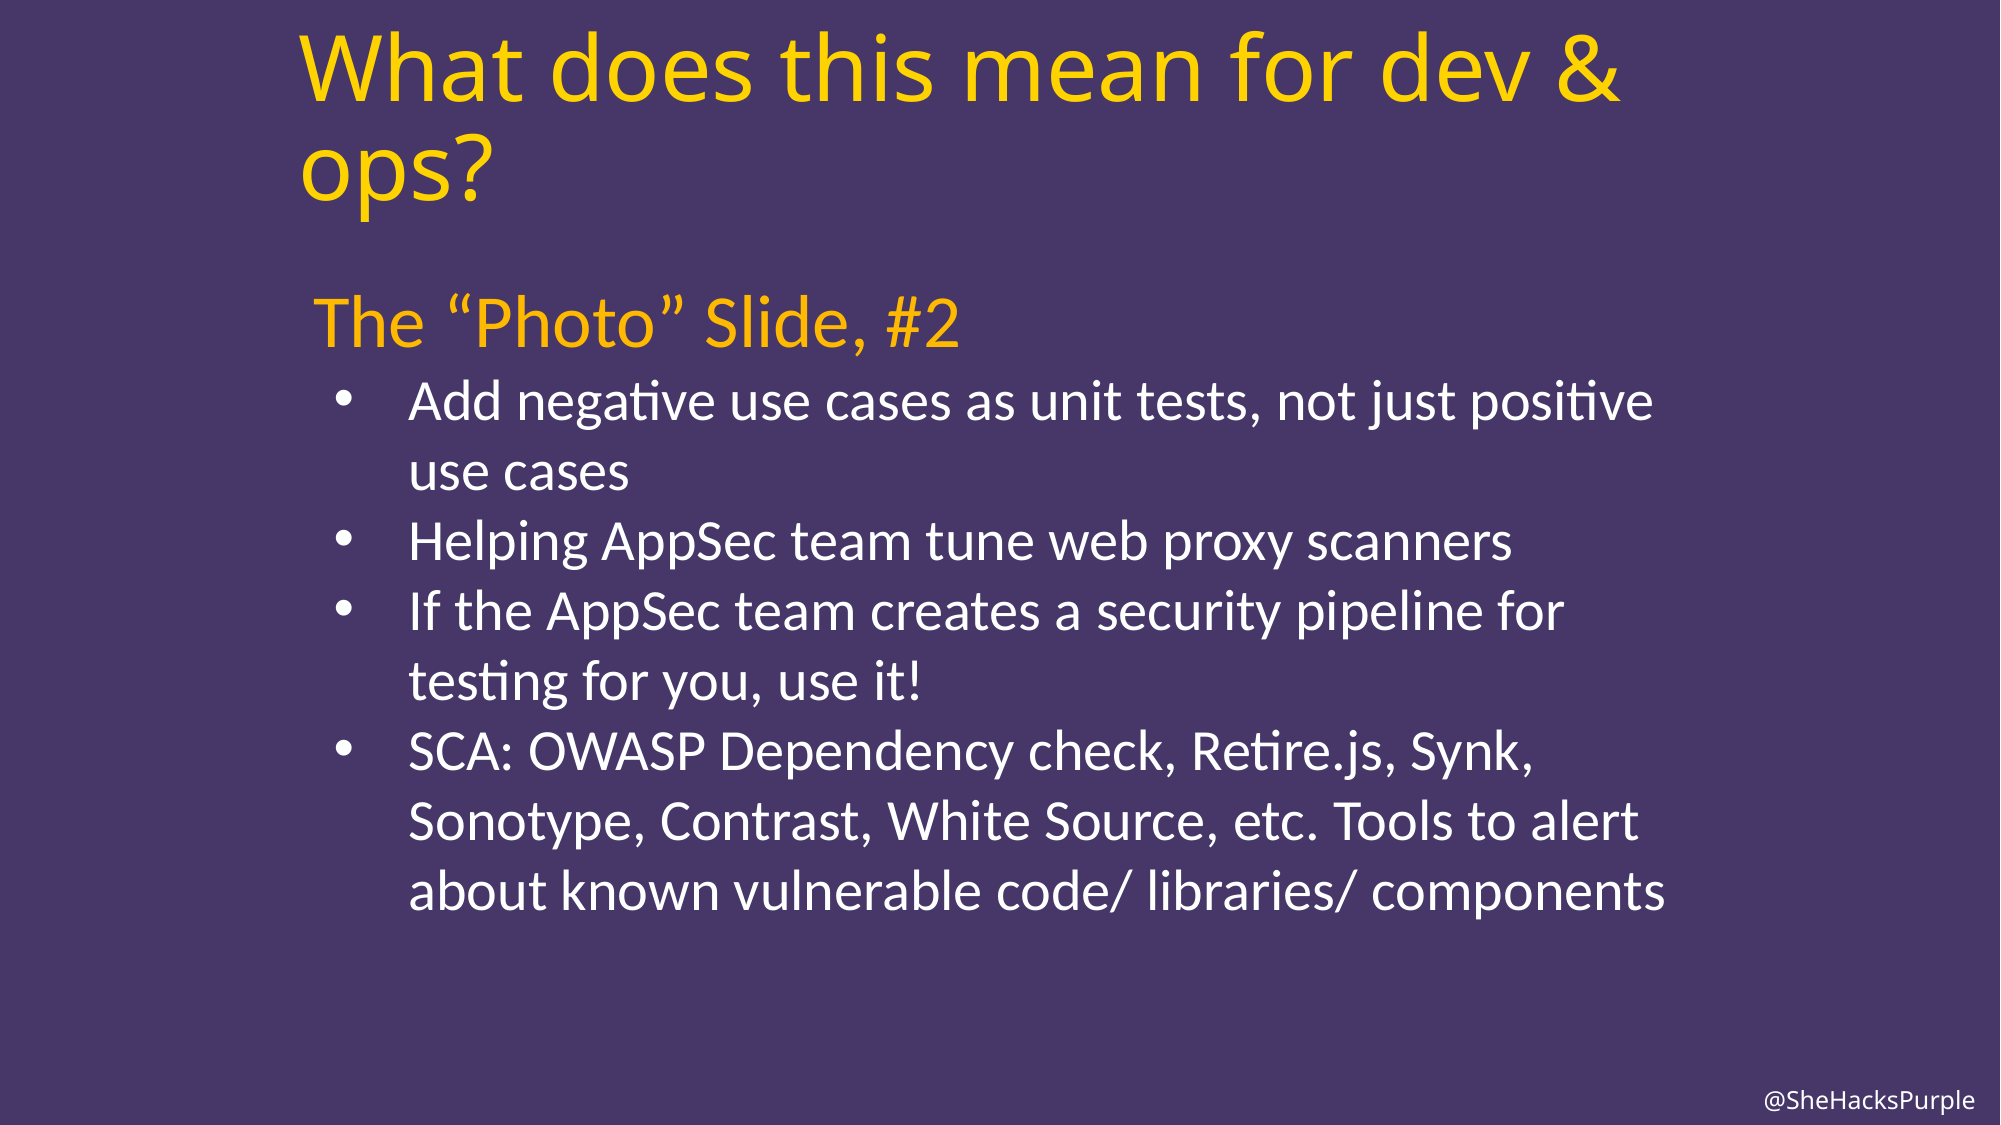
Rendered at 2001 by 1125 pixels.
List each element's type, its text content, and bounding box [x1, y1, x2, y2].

title What does this mean for dev & ops? [283, 47, 1718, 196]
text_box @SheHacksPurple [1734, 1076, 1991, 1122]
